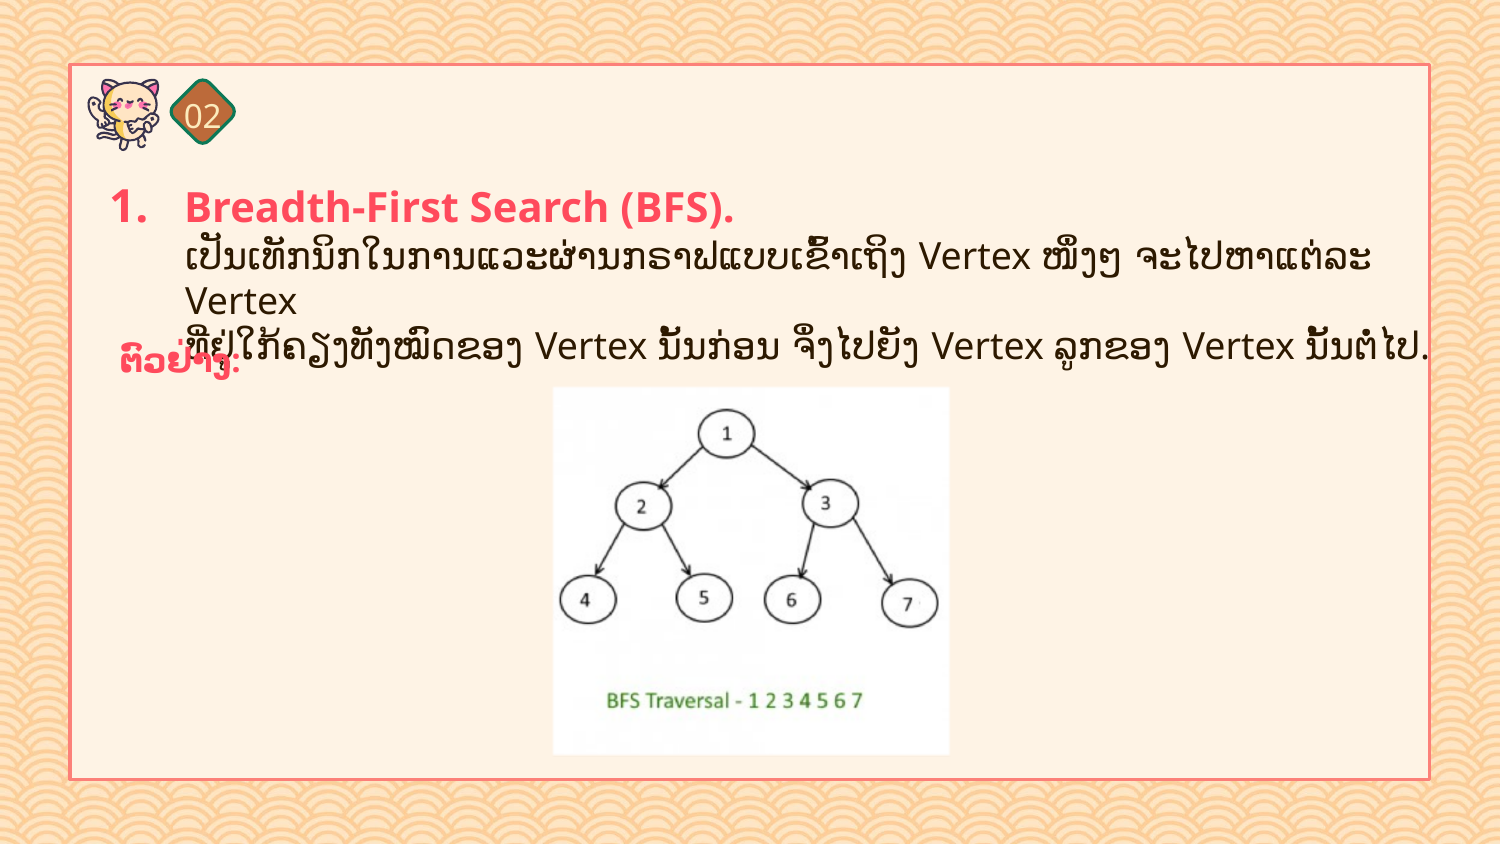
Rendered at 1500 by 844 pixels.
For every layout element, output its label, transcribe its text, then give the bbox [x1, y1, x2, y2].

picture [551, 385, 951, 757]
text_box ເປັນເທັກນິກໃນການແວະຜ່ານກຣາຟແບບເຂົ້າເຖິງ Vertex ໜຶ່ງໆ ຈະໄປຫາແຕ່ລະ Vertex ທີ່ຢູ່ໃກ້ຄຽງທັງໝົດຂອງ Vertex ນັ້ນກ່ອນ ຈຶ່ງໄປຍັງ Vertex ລູກຂອງ Vertex ນັ້ນຕໍ່ໄປ. [170, 217, 1500, 398]
title Breadth-First Search (BFS). [94, 168, 845, 243]
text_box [86, 78, 161, 152]
picture [0, 0, 1500, 844]
text_box ຕົວຢ່າງ: [104, 331, 855, 387]
text_box 02 [105, 52, 301, 168]
